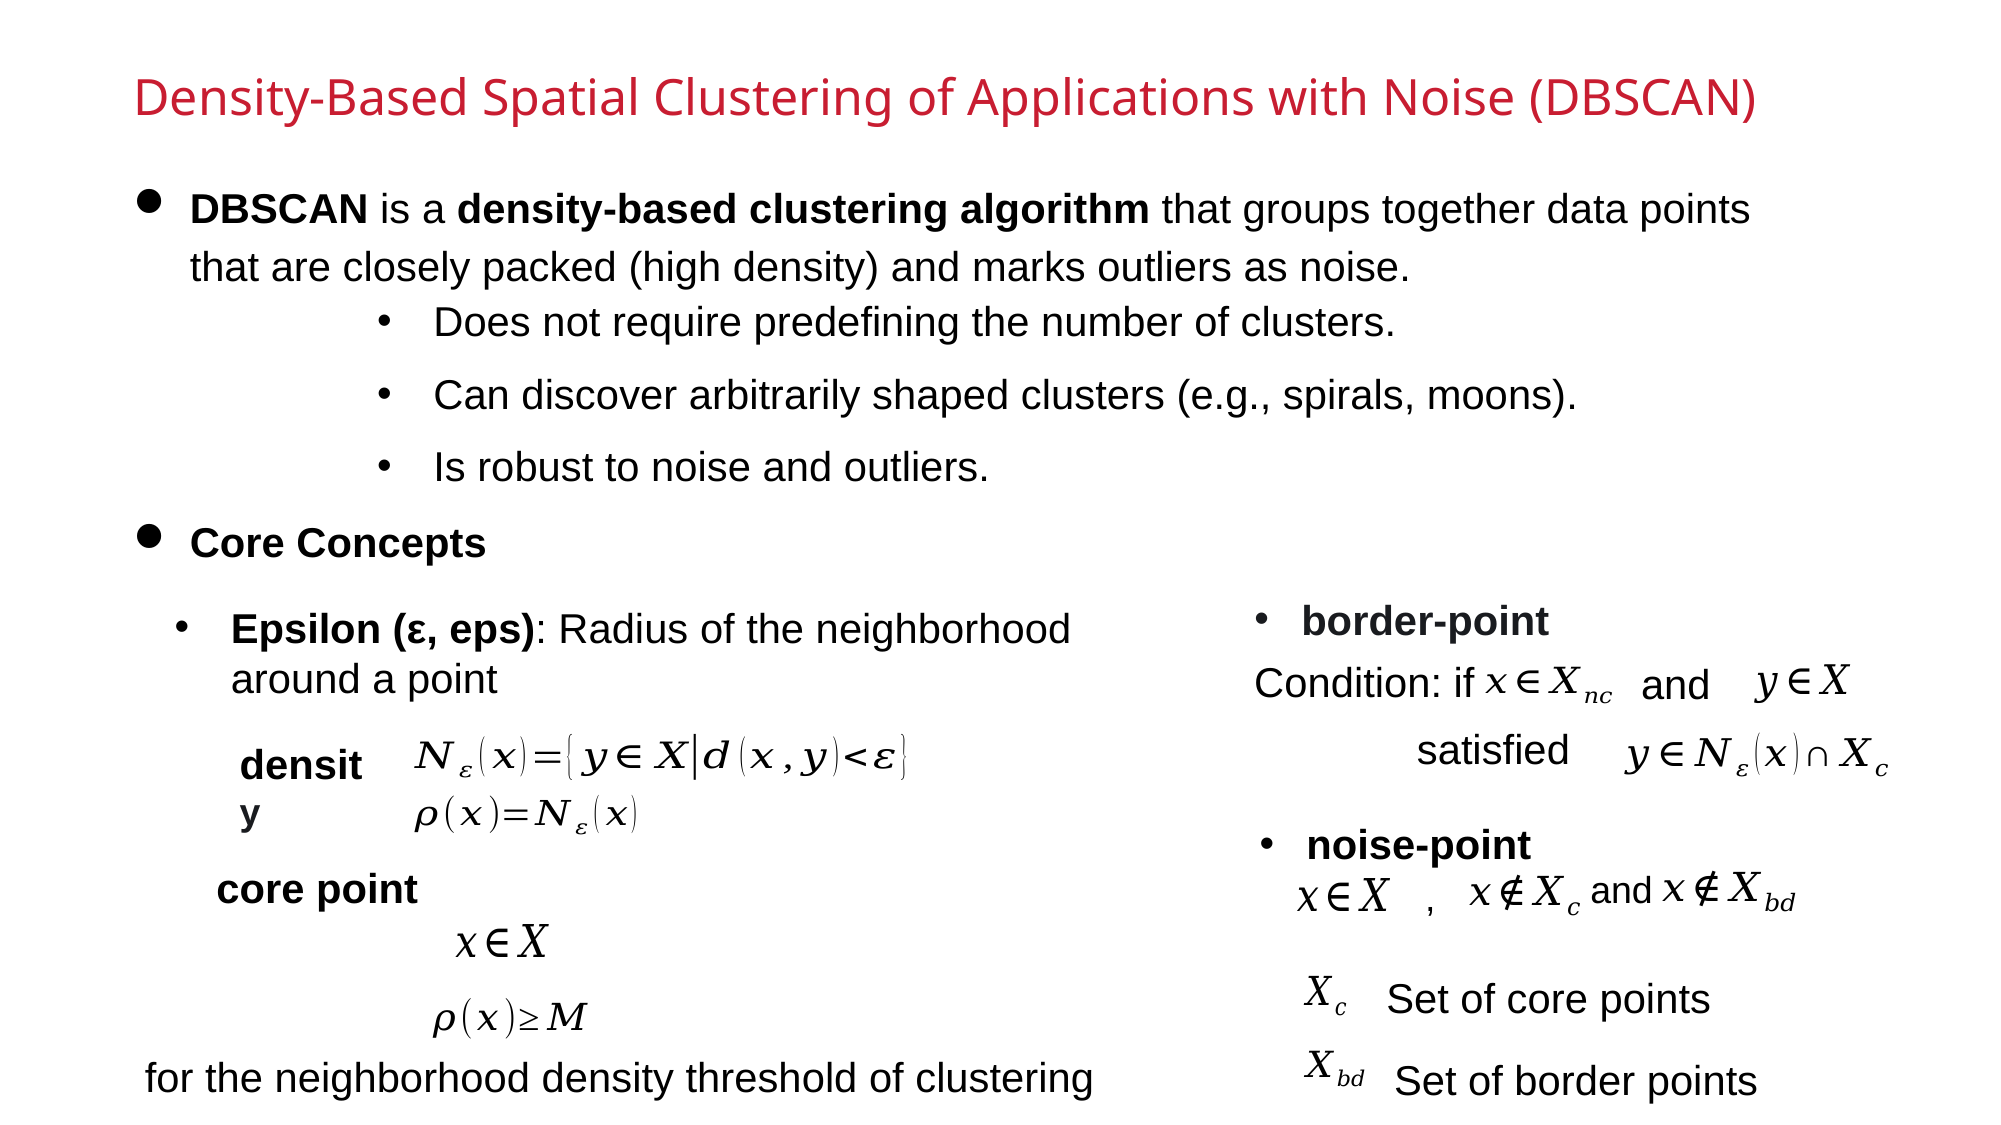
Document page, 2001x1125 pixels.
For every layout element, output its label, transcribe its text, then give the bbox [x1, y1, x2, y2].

text_box Does not require predefining the number of clusters. Can discover arbitrarily shaped clusters (e.g., spirals, moons). Is robust to noise and outliers. [362, 293, 1826, 498]
text_box density [224, 730, 385, 841]
text_box core point [201, 854, 1202, 920]
text_box Condition: if [1239, 648, 1501, 714]
text_box DBSCAN is a density-based clustering algorithm that groups together data points that are closely packed (high density) and marks outliers as noise. [118, 166, 1808, 298]
text_box border-point [1239, 586, 2000, 652]
text_box Epsilon (ε, eps): Radius of the neighborhood around a point [159, 594, 1164, 709]
text_box satisfied [1402, 715, 1585, 781]
text_box and [1626, 650, 1726, 716]
text_box Density-Based Spatial Clustering of Applications with Noise (DBSCAN) [118, 58, 1975, 133]
text_box Core Concepts [118, 513, 1119, 574]
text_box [1244, 809, 1798, 928]
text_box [1301, 963, 1774, 1112]
